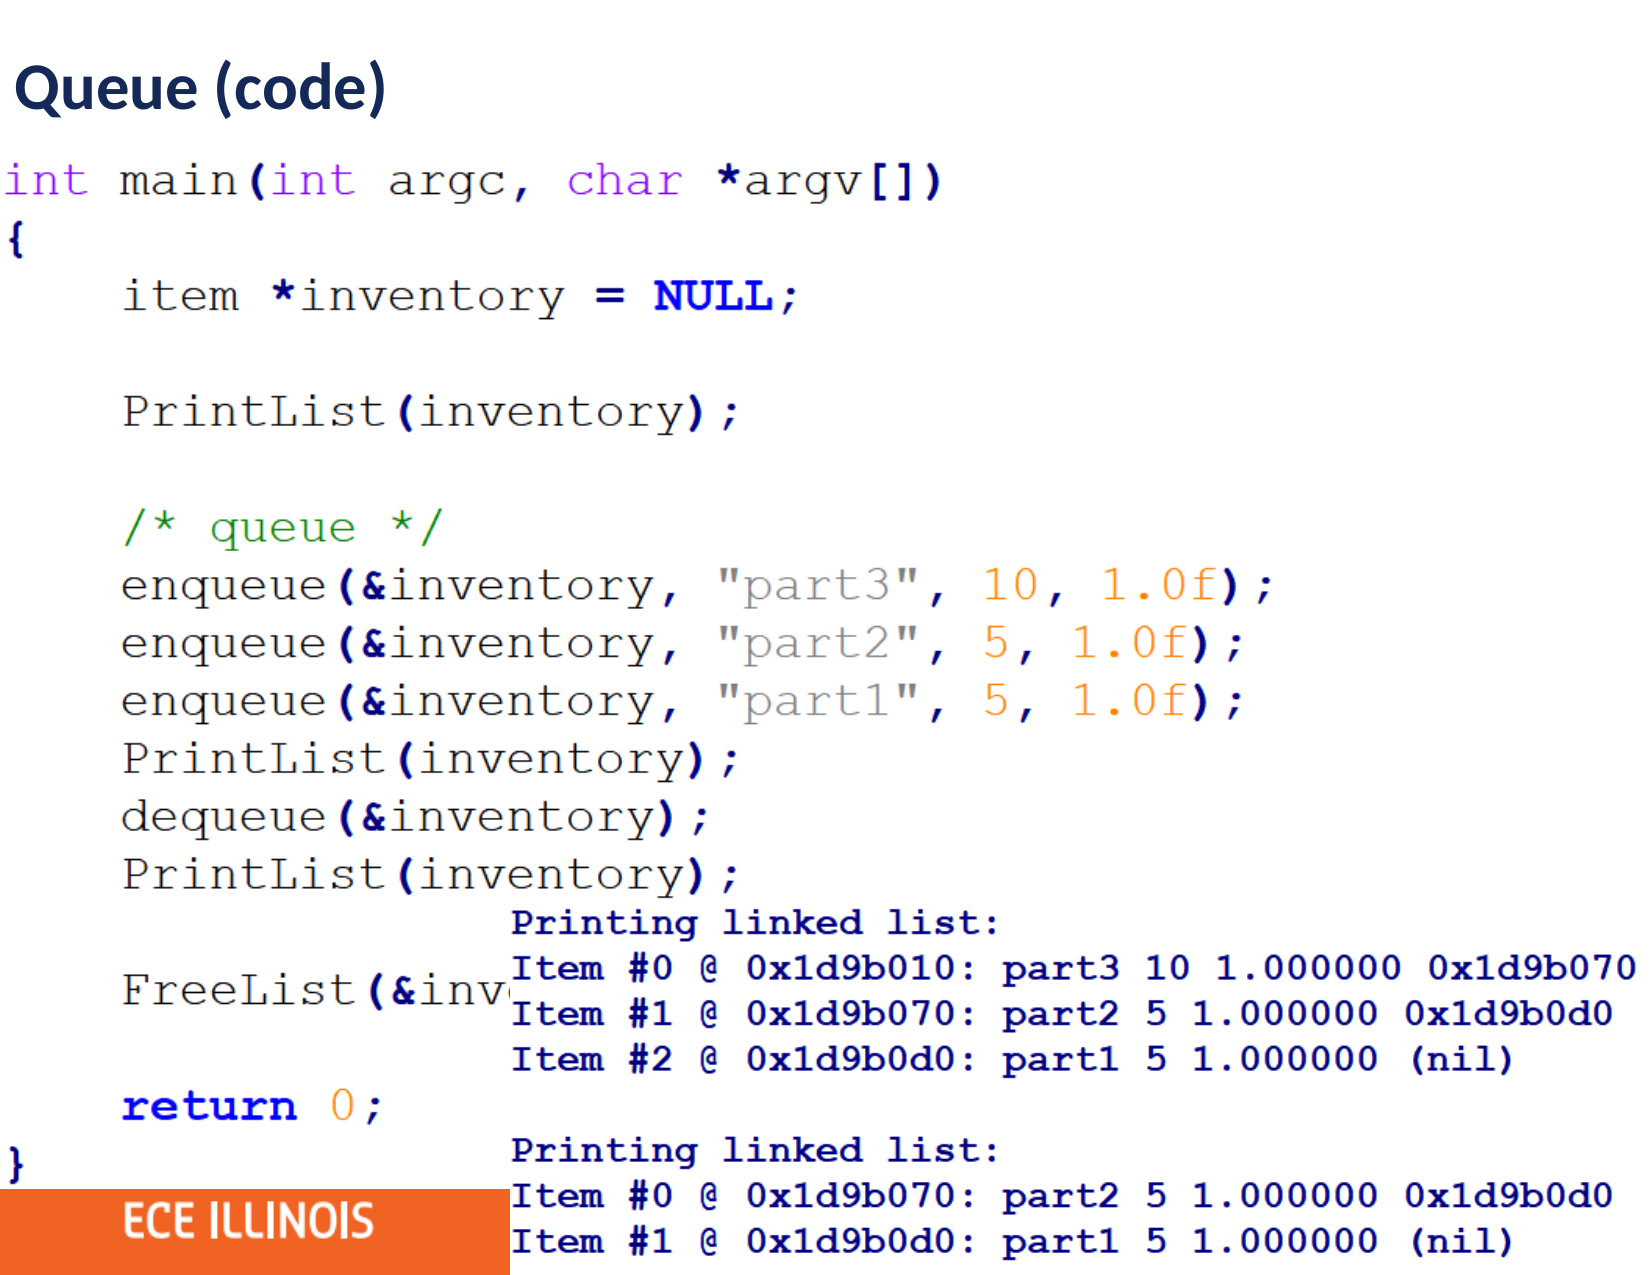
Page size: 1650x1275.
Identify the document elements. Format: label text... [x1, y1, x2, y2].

list Queue (code) [0, 35, 1517, 158]
picture [0, 157, 1650, 1275]
